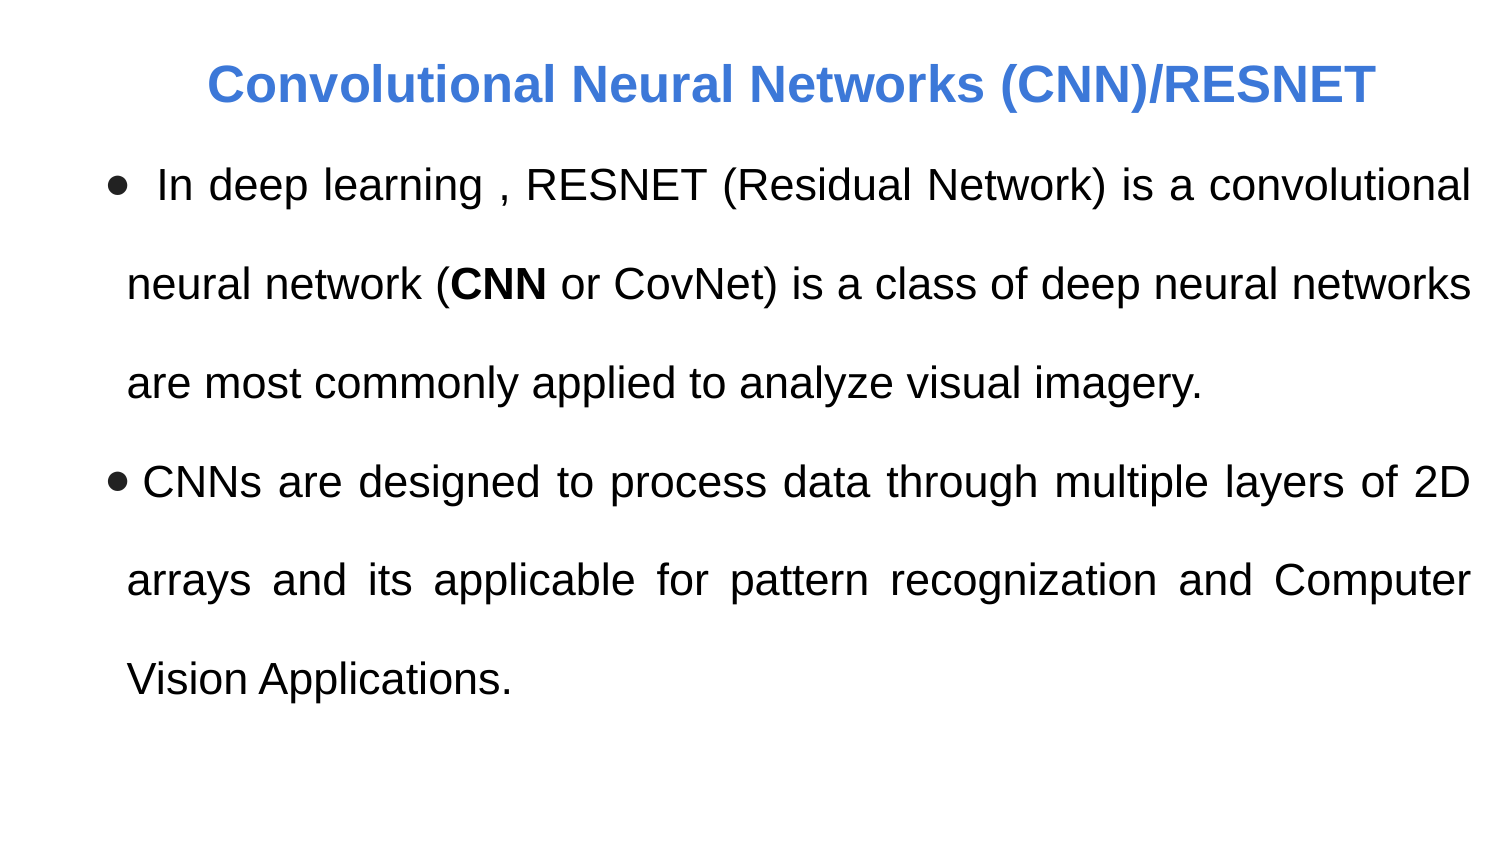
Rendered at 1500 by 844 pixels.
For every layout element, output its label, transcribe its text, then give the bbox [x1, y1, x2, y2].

text_box [389, 425, 401, 482]
text_box In deep learning , RESNET (Residual Network) is a convolutional neural network (CNN or CovNet) is a class of deep neural networks are most commonly applied to analyze visual imagery. CNNs are designed to process data through multiple layers of 2D arrays and its applicable for pattern recognization and Computer Vision Applications. [89, 82, 1487, 801]
text_box Convolutional Neural Networks (CNN)/RESNET [43, 35, 1441, 142]
